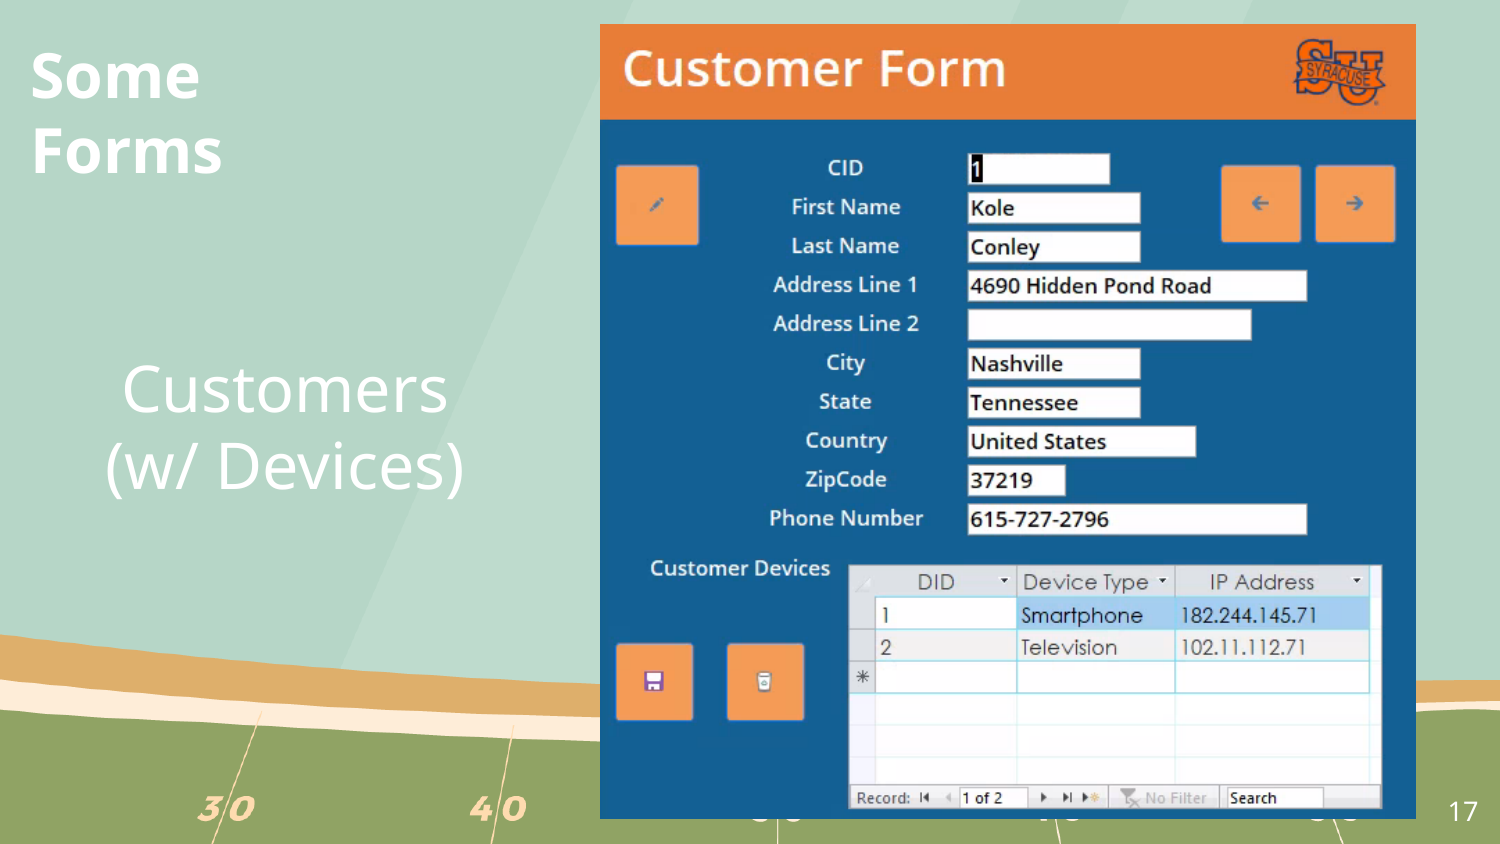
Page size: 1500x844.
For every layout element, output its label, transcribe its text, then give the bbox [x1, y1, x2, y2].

text_box Customers (w/ Devices) [89, 332, 481, 512]
picture [0, 0, 1500, 844]
title Some Forms [15, 20, 385, 115]
slide_number ‹#› [1403, 779, 1494, 844]
